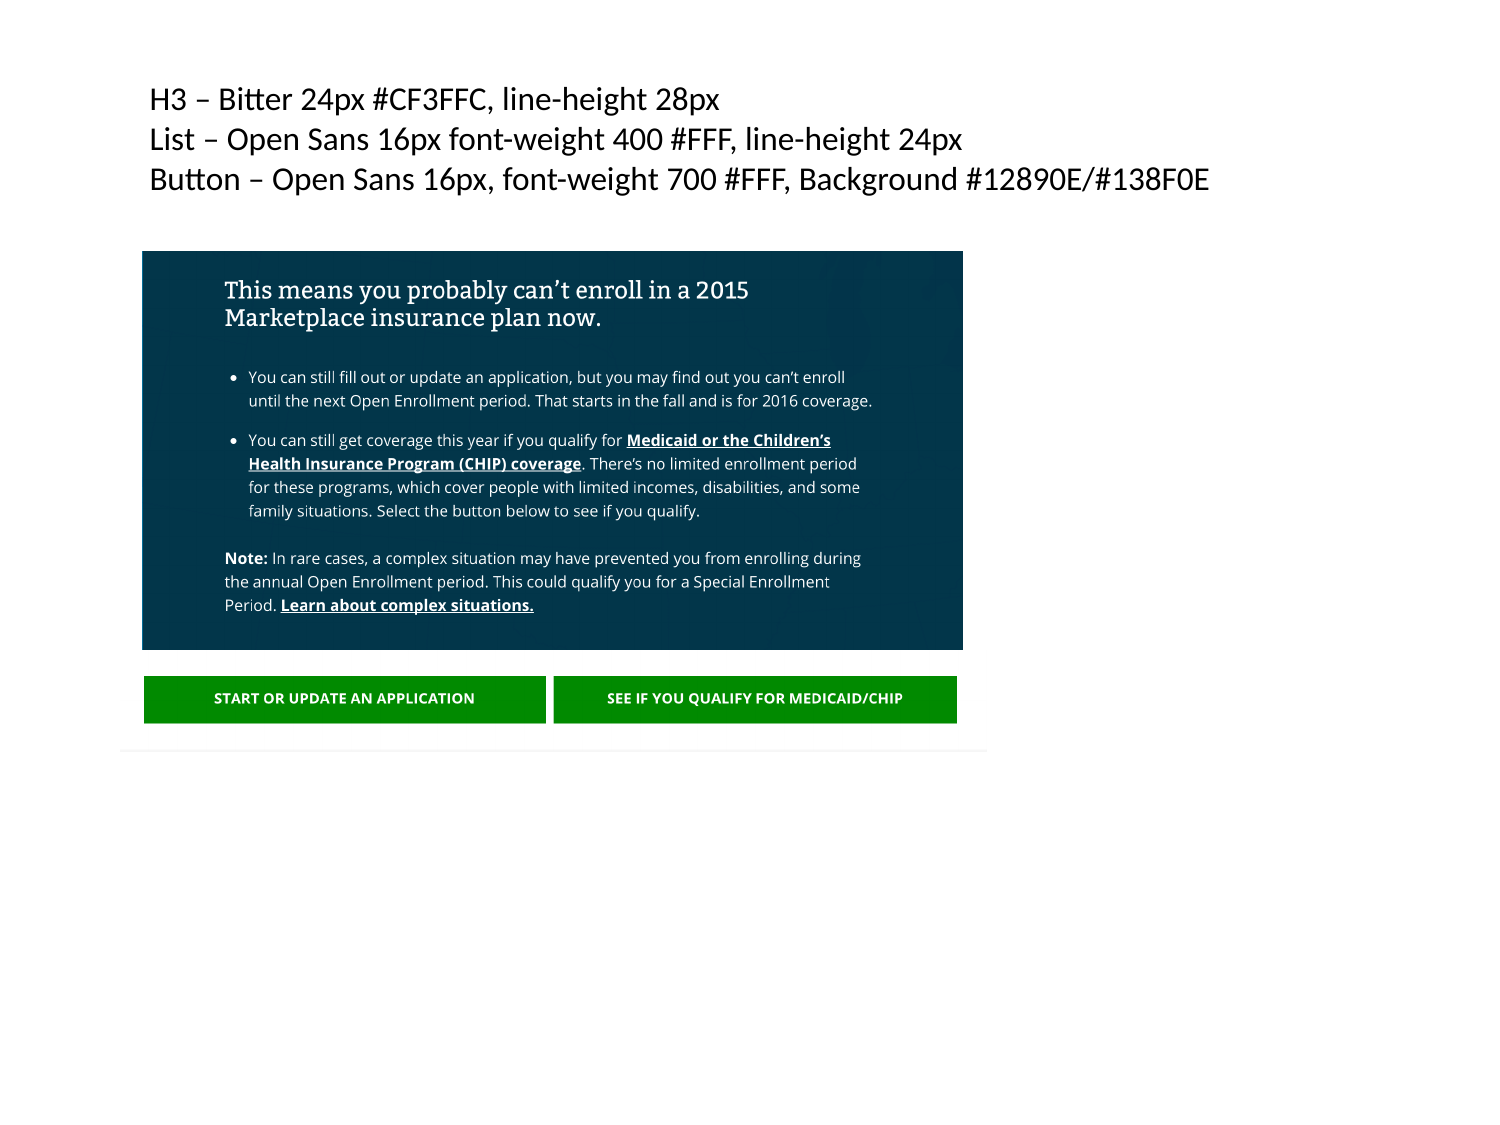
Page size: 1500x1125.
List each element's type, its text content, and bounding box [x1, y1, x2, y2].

picture [533, 314, 538, 325]
picture [347, 461, 354, 471]
picture [650, 286, 654, 298]
picture [731, 434, 738, 445]
picture [240, 281, 244, 298]
picture [476, 459, 484, 471]
picture [226, 553, 231, 563]
picture [703, 438, 710, 445]
picture [653, 434, 659, 445]
picture [330, 461, 337, 471]
picture [494, 459, 500, 471]
picture [664, 286, 670, 298]
picture [271, 461, 278, 471]
picture [629, 435, 639, 445]
picture [321, 287, 325, 298]
picture [643, 438, 649, 445]
picture [513, 603, 520, 610]
picture [416, 603, 422, 610]
picture [540, 286, 545, 298]
picture [554, 314, 559, 325]
picture [605, 286, 609, 298]
picture [630, 281, 634, 298]
picture [294, 286, 299, 298]
picture [811, 438, 818, 445]
picture [263, 288, 271, 297]
picture [291, 604, 298, 610]
picture [225, 282, 237, 298]
picture [564, 283, 569, 298]
picture [452, 286, 458, 297]
picture [341, 599, 348, 610]
picture [520, 462, 525, 471]
picture [231, 553, 236, 563]
picture [255, 556, 262, 562]
picture [423, 286, 427, 298]
picture [312, 314, 318, 324]
picture [390, 603, 397, 610]
picture [475, 281, 481, 298]
picture [228, 310, 236, 325]
picture [637, 281, 641, 298]
picture [712, 283, 719, 298]
picture [367, 461, 372, 471]
picture [658, 286, 662, 298]
picture [331, 603, 338, 610]
picture [423, 314, 431, 325]
picture [374, 287, 381, 298]
picture [491, 603, 500, 612]
picture [801, 438, 808, 444]
picture [250, 459, 258, 471]
picture [400, 603, 412, 610]
picture [493, 314, 503, 331]
picture [386, 314, 391, 325]
picture [415, 461, 427, 473]
picture [589, 286, 594, 298]
picture [375, 462, 381, 471]
picture [293, 458, 300, 471]
picture [430, 603, 437, 610]
picture [312, 461, 319, 471]
picture [308, 314, 313, 331]
picture [448, 281, 454, 298]
picture [690, 434, 696, 445]
picture [685, 287, 689, 298]
picture [577, 287, 586, 296]
picture [529, 286, 536, 298]
text_box H3 – Bitter 24px #CF3FFC, line-height 28px List – Open Sans 16px font-weight 400 #FFF, line-height 24px Button – Open Sans 16px, font-weight 700 #FFF, Background #12890E/#138F0E [142, 69, 1357, 205]
picture [408, 462, 413, 471]
picture [396, 314, 403, 324]
picture [452, 314, 457, 325]
picture [697, 283, 708, 298]
picture [297, 311, 304, 326]
picture [765, 434, 771, 445]
picture [567, 314, 574, 322]
picture [784, 434, 791, 445]
picture [303, 288, 312, 295]
picture [547, 286, 552, 298]
picture [716, 282, 722, 296]
picture [317, 603, 324, 610]
picture [555, 461, 572, 473]
picture [519, 314, 523, 325]
picture [279, 286, 284, 298]
picture [441, 461, 448, 471]
picture [335, 286, 340, 298]
picture [431, 461, 438, 471]
picture [408, 286, 416, 303]
picture [120, 650, 987, 752]
picture [438, 314, 442, 325]
picture [395, 286, 399, 298]
picture [479, 286, 485, 297]
picture [727, 282, 736, 298]
picture [286, 286, 291, 298]
picture [344, 288, 352, 297]
picture [329, 286, 333, 298]
picture [387, 286, 394, 298]
picture [464, 286, 471, 298]
picture [739, 282, 747, 290]
picture [255, 286, 259, 298]
picture [286, 460, 290, 471]
picture [389, 459, 396, 471]
